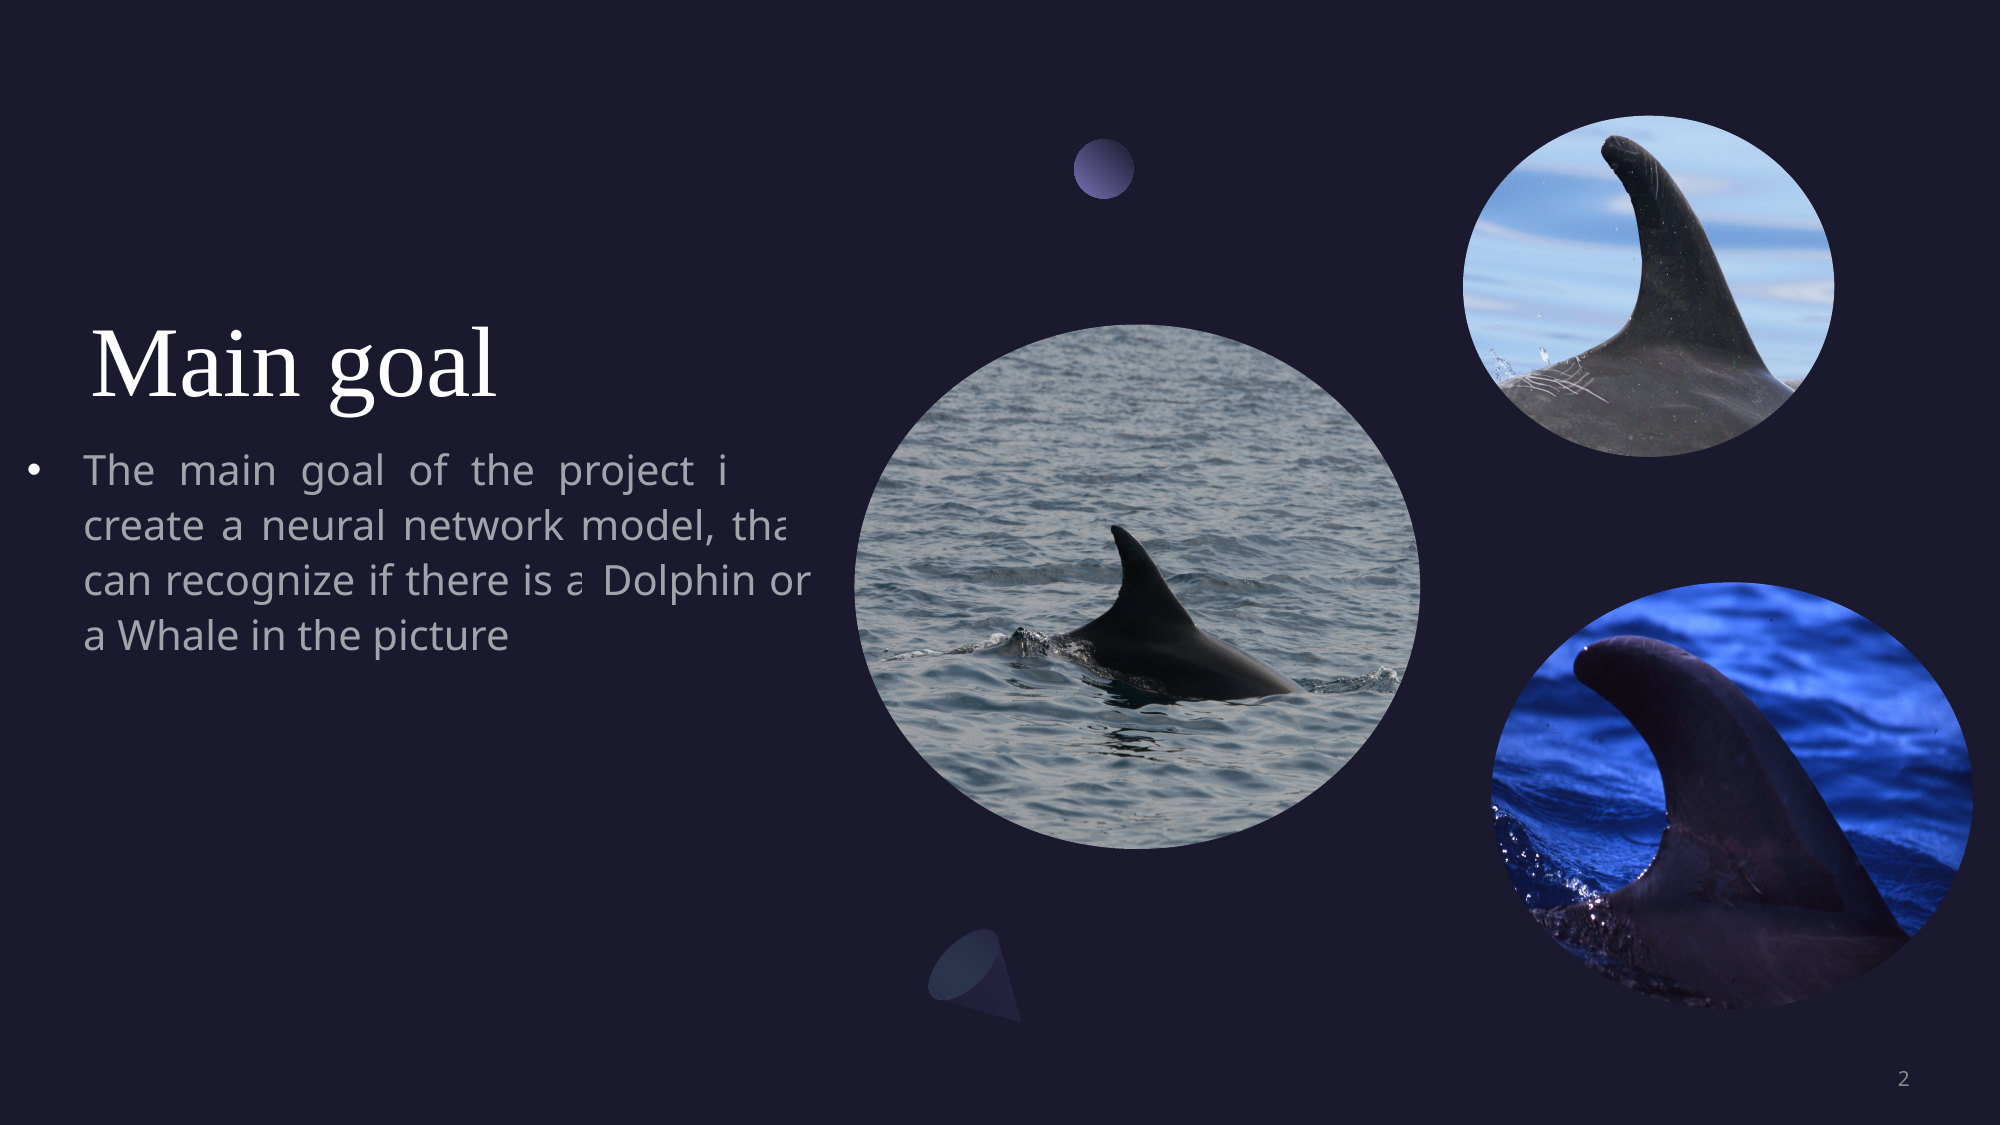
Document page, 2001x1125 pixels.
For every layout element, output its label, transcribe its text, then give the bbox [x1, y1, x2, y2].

list The main goal of the project is to create a neural network model, that can recognize if there is a Dolphin or a Whale in the picture [26, 439, 812, 1000]
title Main goal [90, 90, 676, 418]
picture [854, 324, 1421, 850]
slide_number 2 [1632, 1067, 1910, 1093]
picture [1491, 582, 1974, 1010]
picture [1462, 115, 1835, 457]
